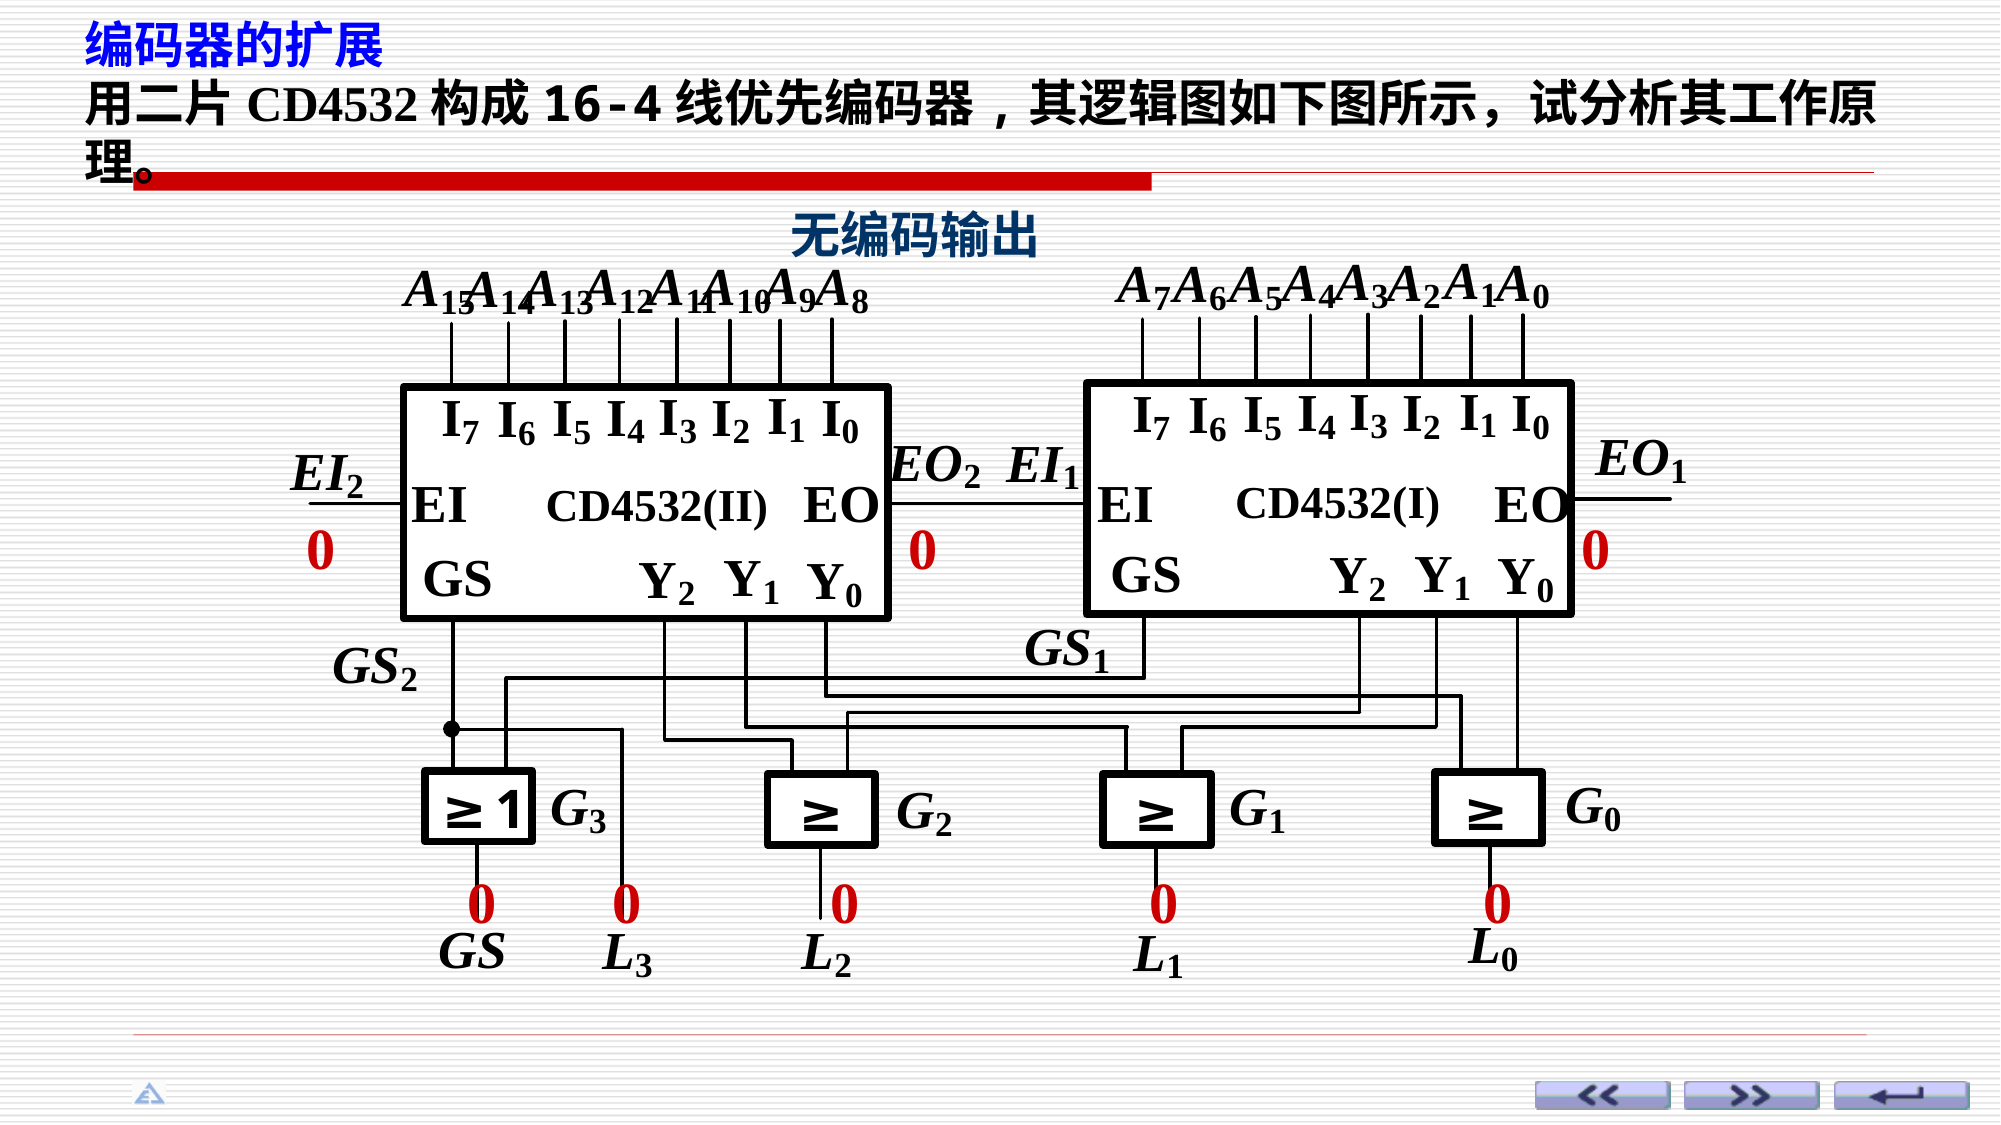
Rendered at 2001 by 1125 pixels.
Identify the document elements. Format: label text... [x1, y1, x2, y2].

text_box 编码器的扩展 用二片CD4532构成16-4线优先编码器,其逻辑图如下图所示，试分析其工作原理。 [69, 7, 1931, 198]
text_box 无编码输出 [775, 196, 1142, 241]
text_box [267, 243, 1704, 1012]
picture [0, 0, 2001, 1125]
